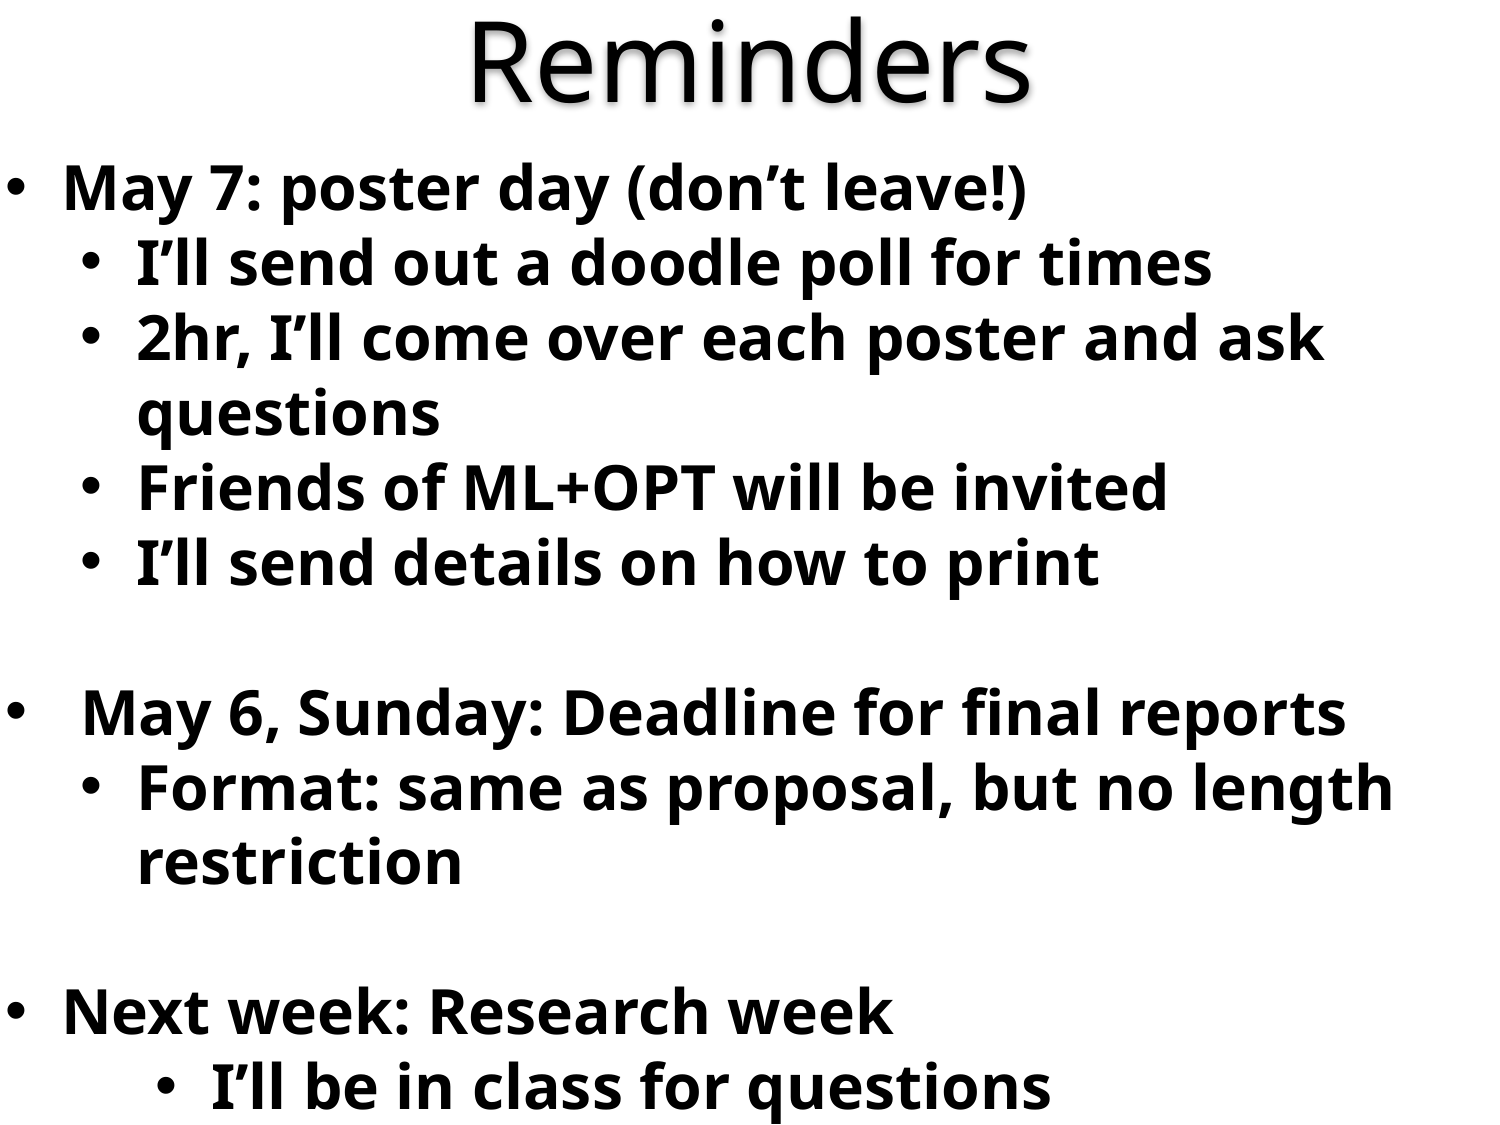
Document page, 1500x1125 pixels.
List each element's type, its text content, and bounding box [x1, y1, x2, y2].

text_box Reminders [0, 0, 1500, 158]
text_box [797, 41, 828, 102]
text_box May 7: poster day (don’t leave!) I’ll send out a doodle poll for times 2hr, I’ll come over each poster and ask questions Friends of ML+OPT will be invited I’ll send details on how to print May 6, Sunday: Deadline for final reports Format: same as proposal, but no length restriction Next week: Research week I’ll be in class for questions No lecture Last call for Scribes [0, 140, 1475, 1125]
